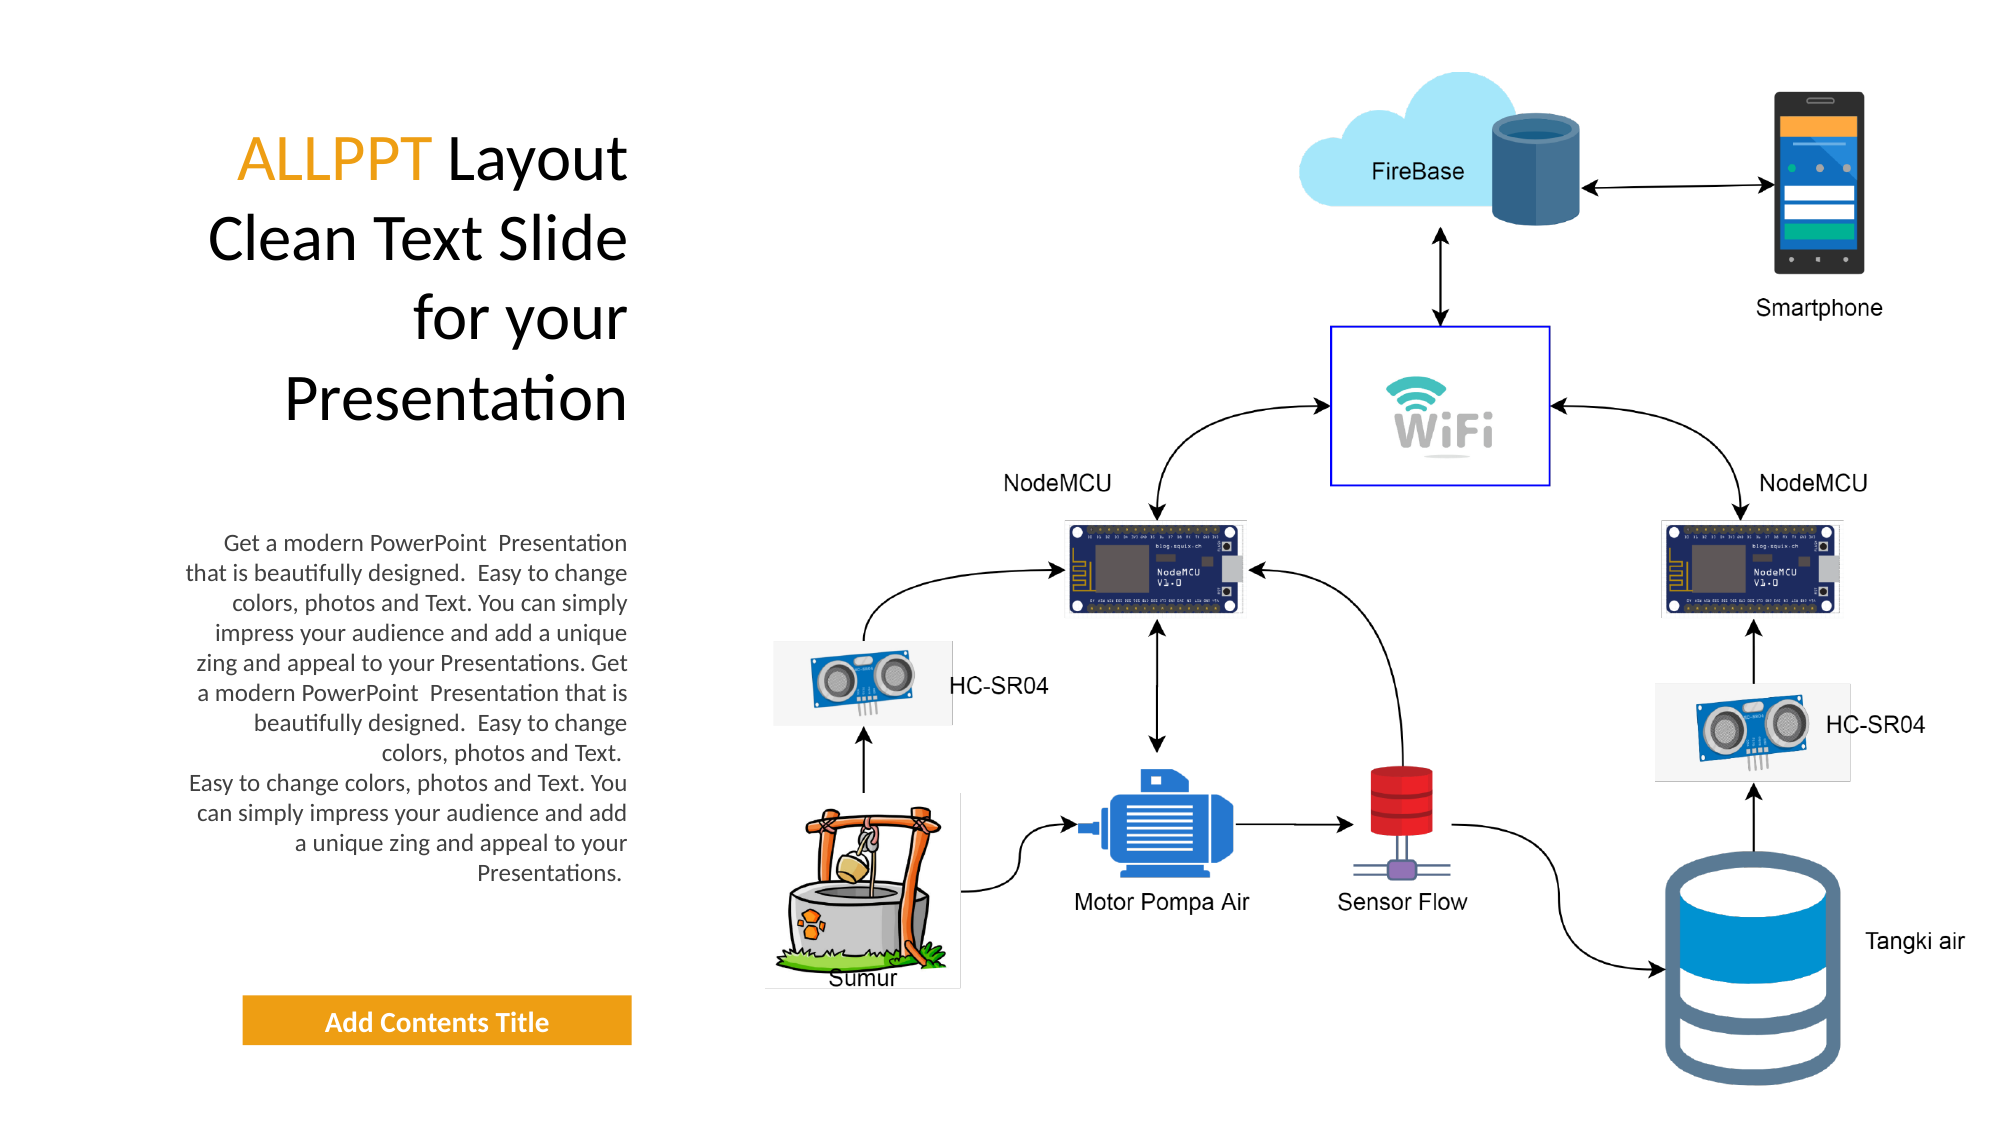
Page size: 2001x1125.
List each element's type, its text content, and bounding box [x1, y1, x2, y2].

text_box ALLPPT Layout Clean Text Slide for your Presentation [135, 106, 644, 441]
text_box Add Contents Title [242, 995, 632, 1046]
text_box Get a modern PowerPoint Presentation that is beautifully designed. Easy to change colors, photos and Text. You can simply impress your audience and add a unique zing and appeal to your Presentations. Get a modern PowerPoint Presentation that is beautifully designed. Easy to change colors, photos and Text. Easy to change colors, photos and Text. You can simply impress your audience and add a unique zing and appeal to your Presentations. [170, 519, 644, 894]
picture [765, 72, 1975, 1090]
